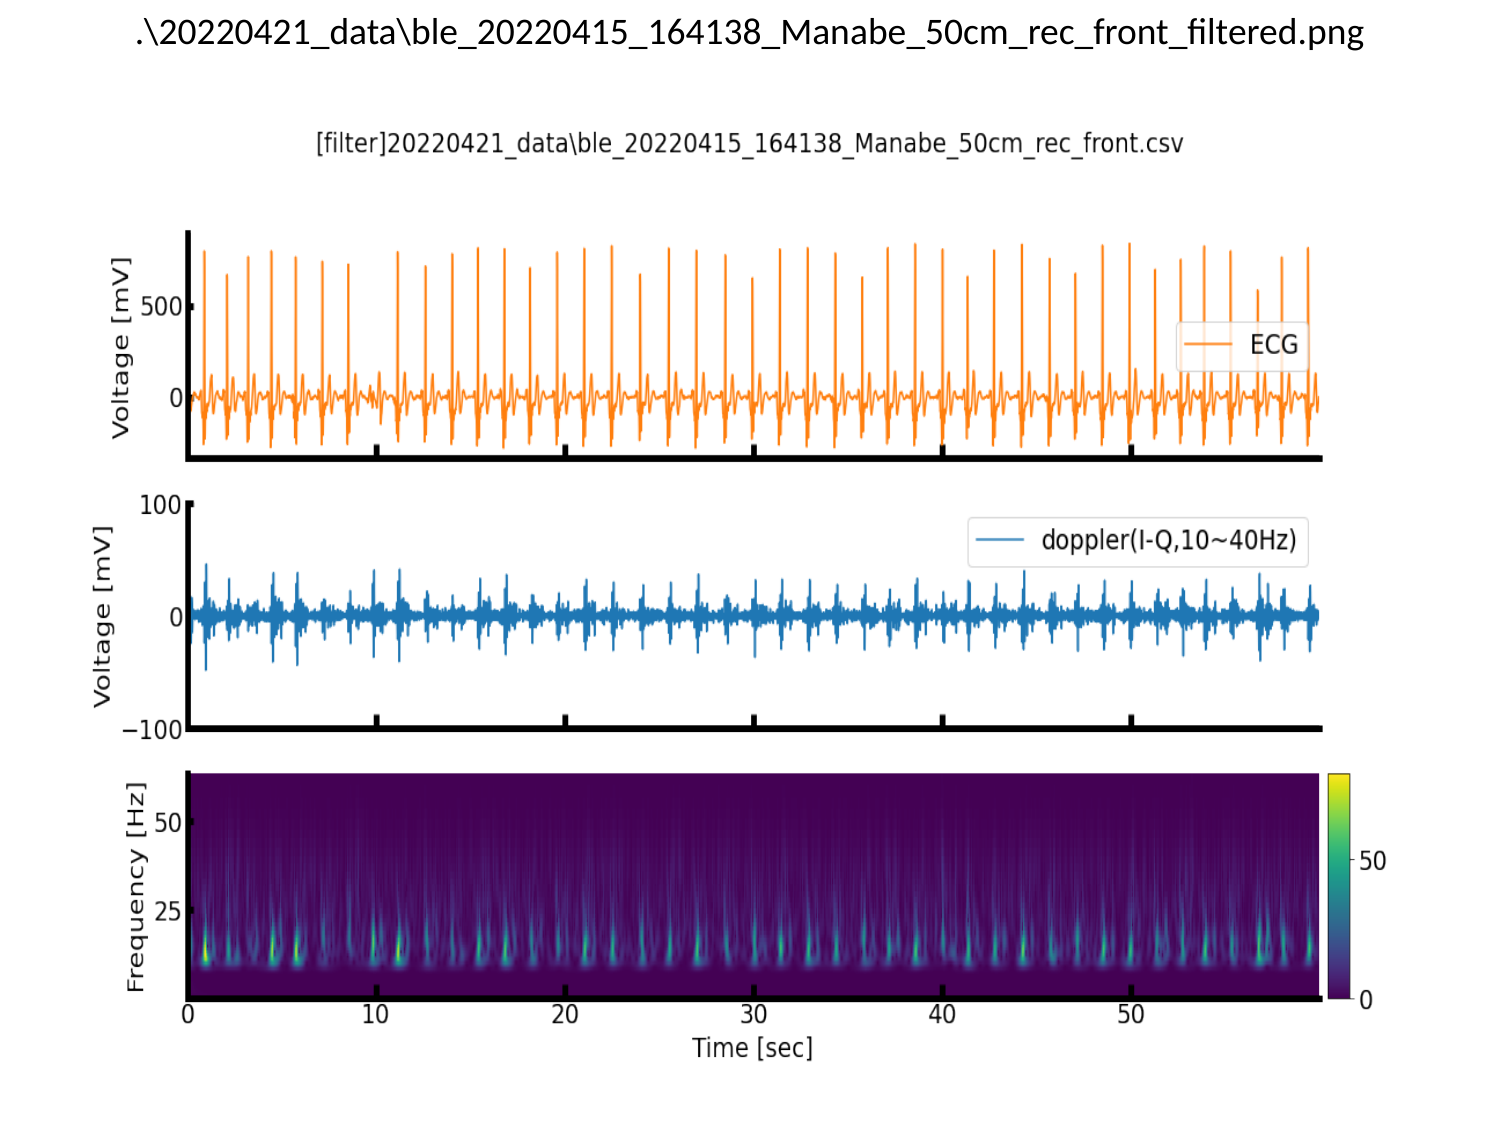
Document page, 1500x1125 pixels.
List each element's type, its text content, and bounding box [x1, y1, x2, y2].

text_box .\20220421_data\ble_20220415_164138_Manabe_50cm_rec_front_filtered.png [119, 0, 1380, 60]
picture [0, 112, 1500, 1125]
